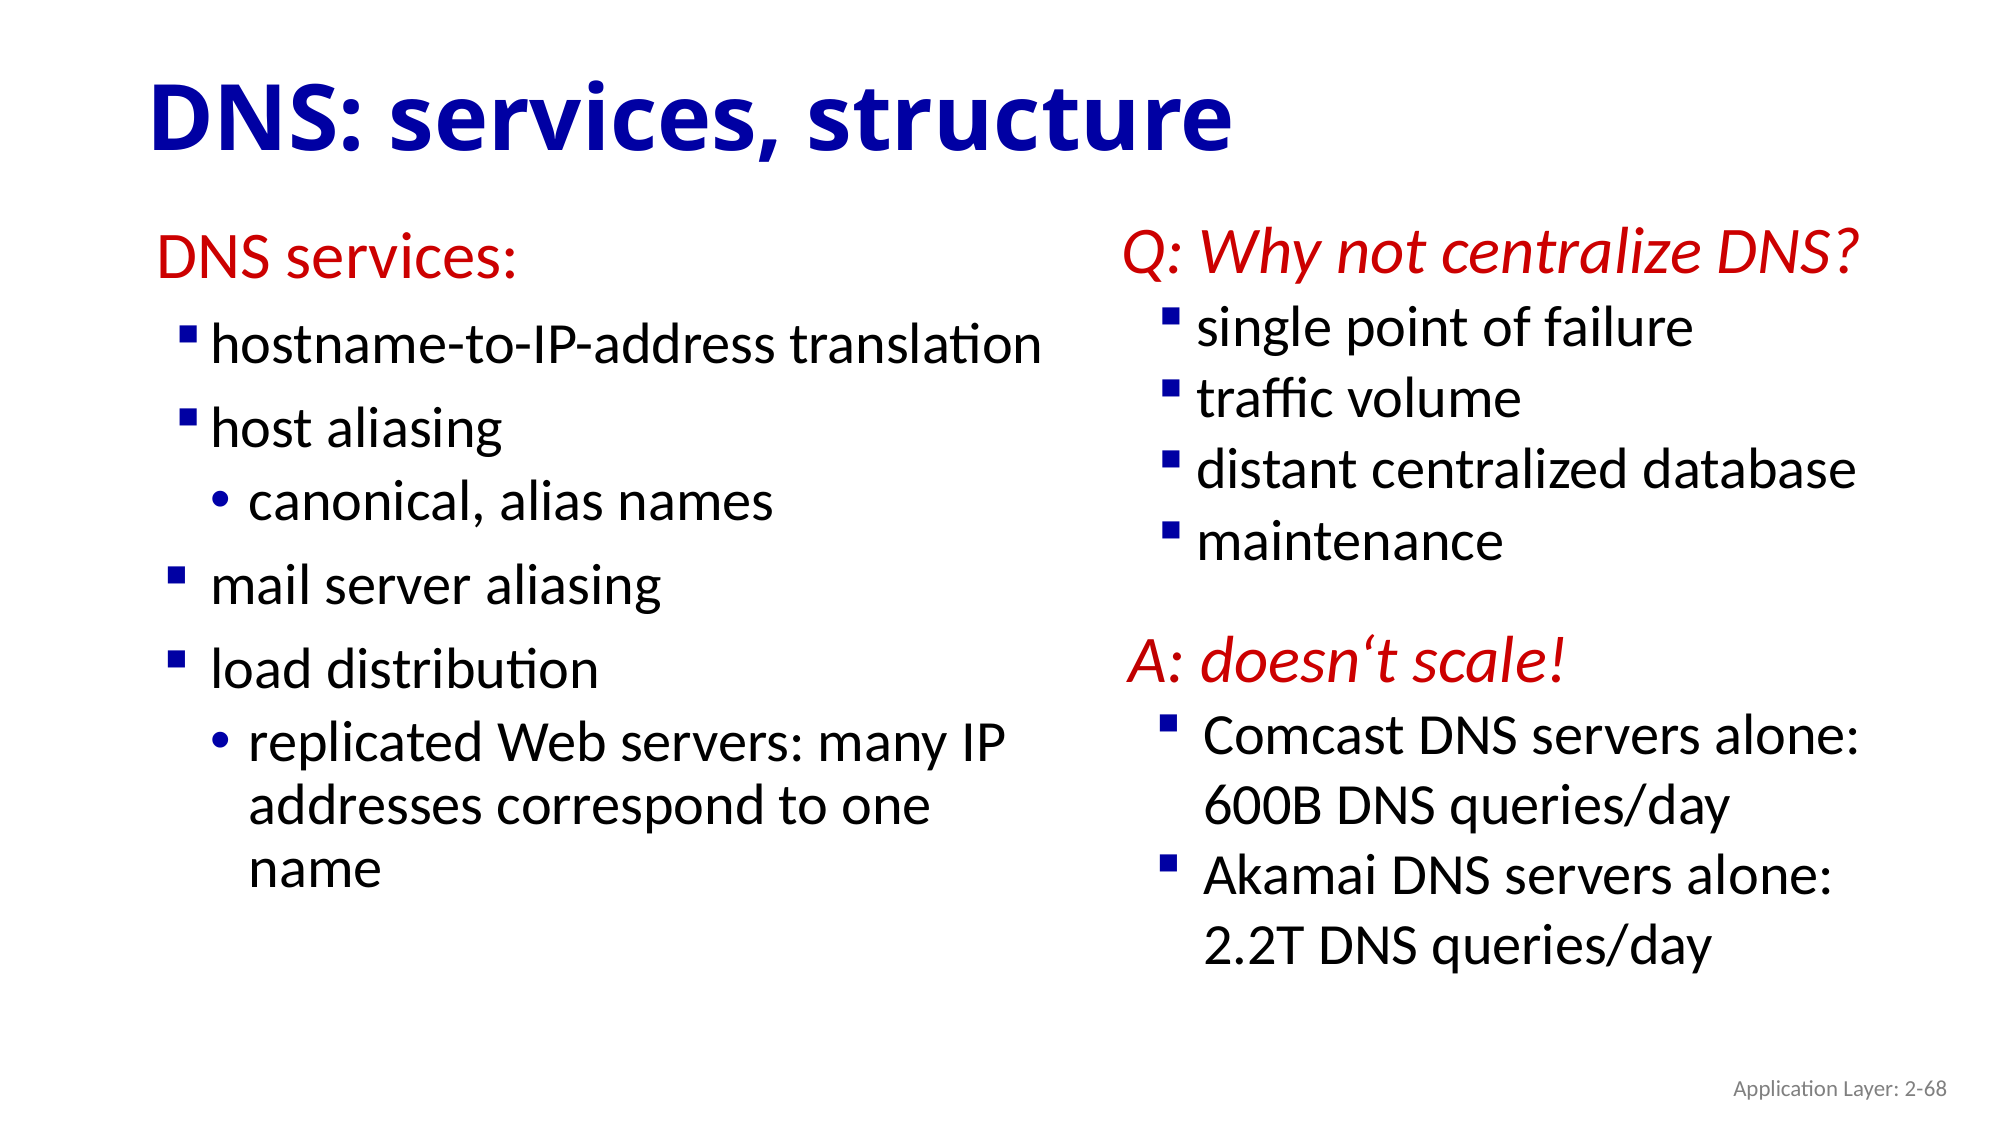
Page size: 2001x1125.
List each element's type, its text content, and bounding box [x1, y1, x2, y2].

text_box Q: Why not centralize DNS? single point of failure traffic volume distant centralized database maintenance [1085, 208, 1903, 580]
slide_number Application Layer: 2-68 [1512, 1056, 1963, 1117]
text_box DNS services: hostname-to-IP-address translation host aliasing canonical, alias names mail server aliasing load distribution replicated Web servers: many IP addresses correspond to one name [120, 213, 1073, 976]
text_box A: doesn‘t scale! Comcast DNS servers alone: 600B DNS queries/day Akamai DNS servers alone: 2.2T DNS queries/day [1111, 608, 1925, 984]
title DNS: services, structure [131, 47, 1856, 195]
